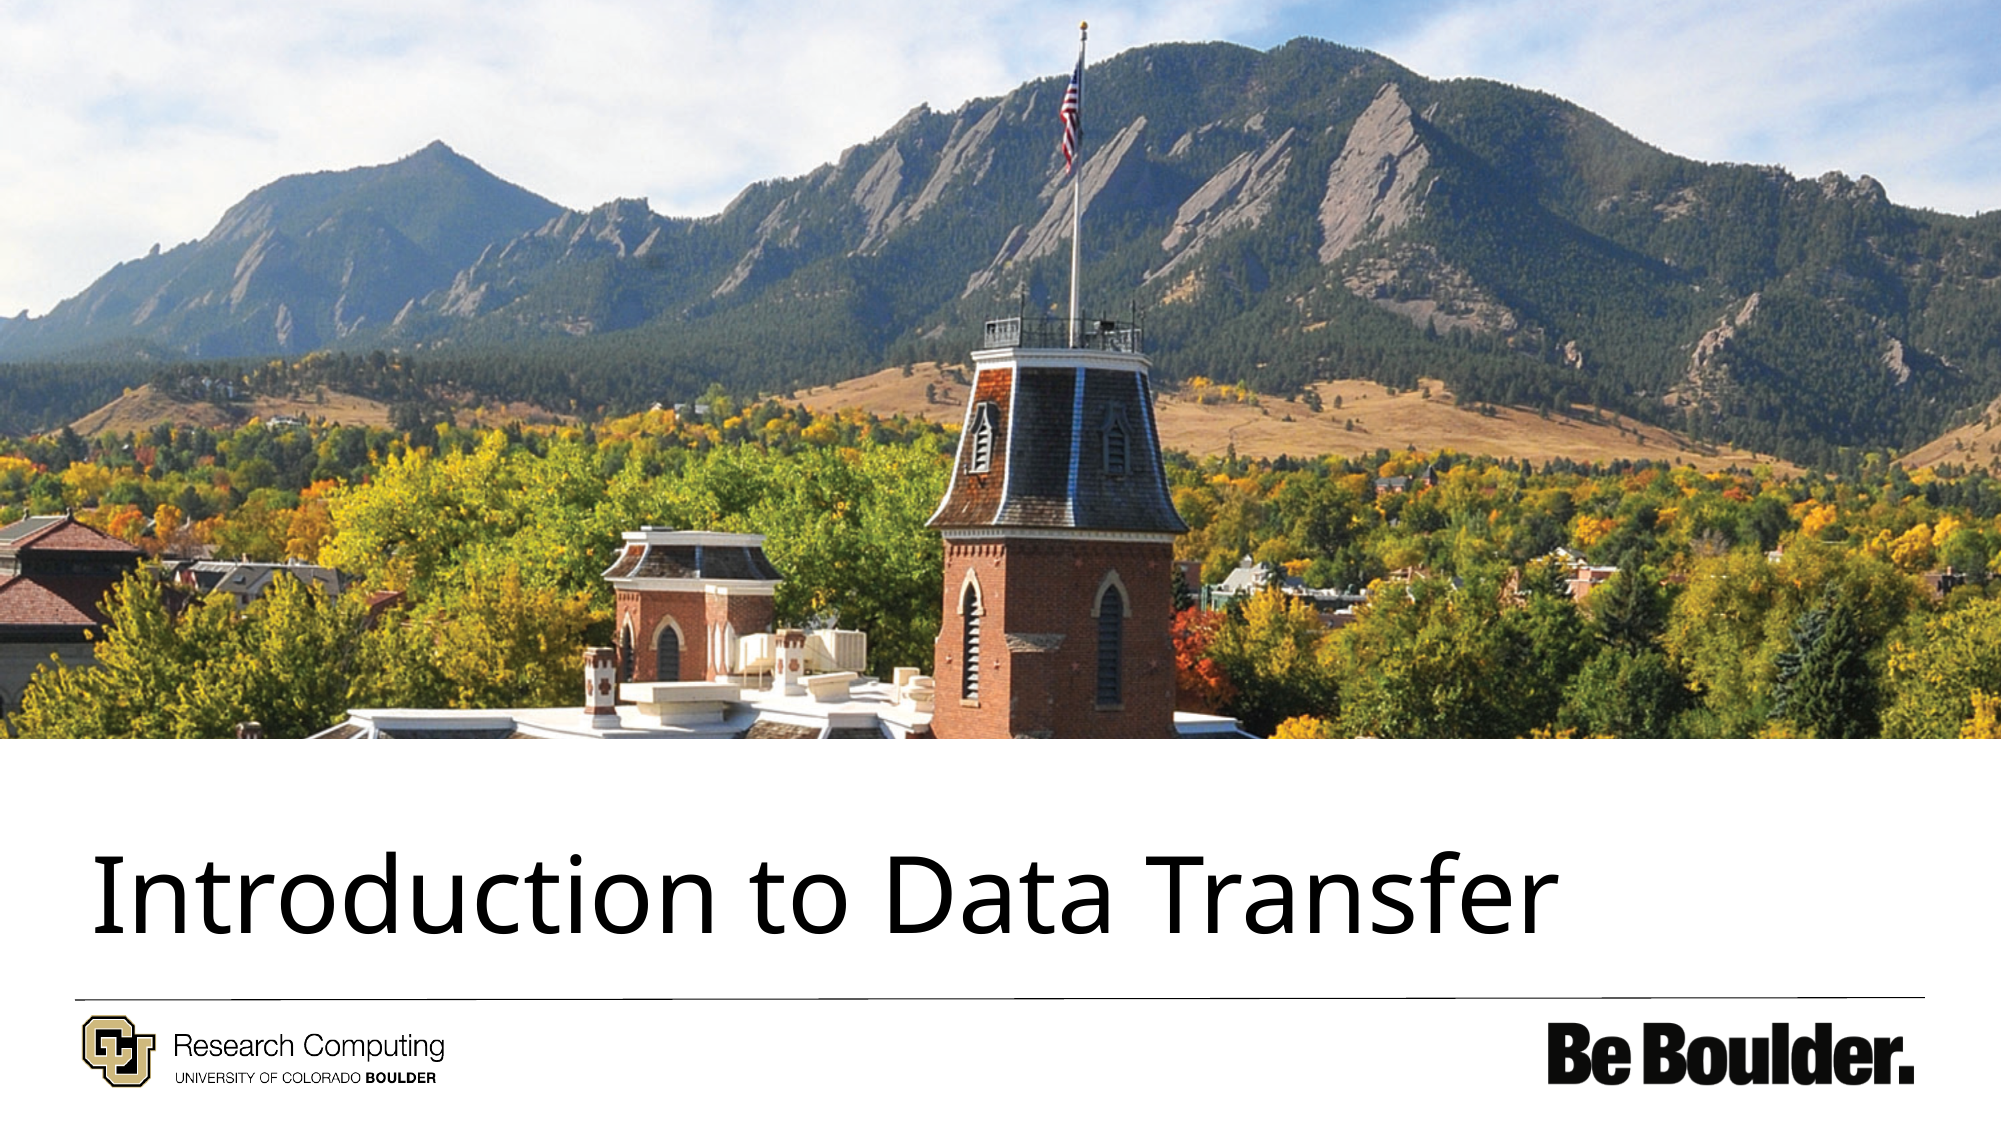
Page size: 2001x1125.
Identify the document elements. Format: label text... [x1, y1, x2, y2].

picture [0, 0, 2001, 739]
picture [1524, 1015, 1938, 1088]
picture [81, 1015, 444, 1088]
title Introduction to Data Transfer [76, 765, 1800, 964]
